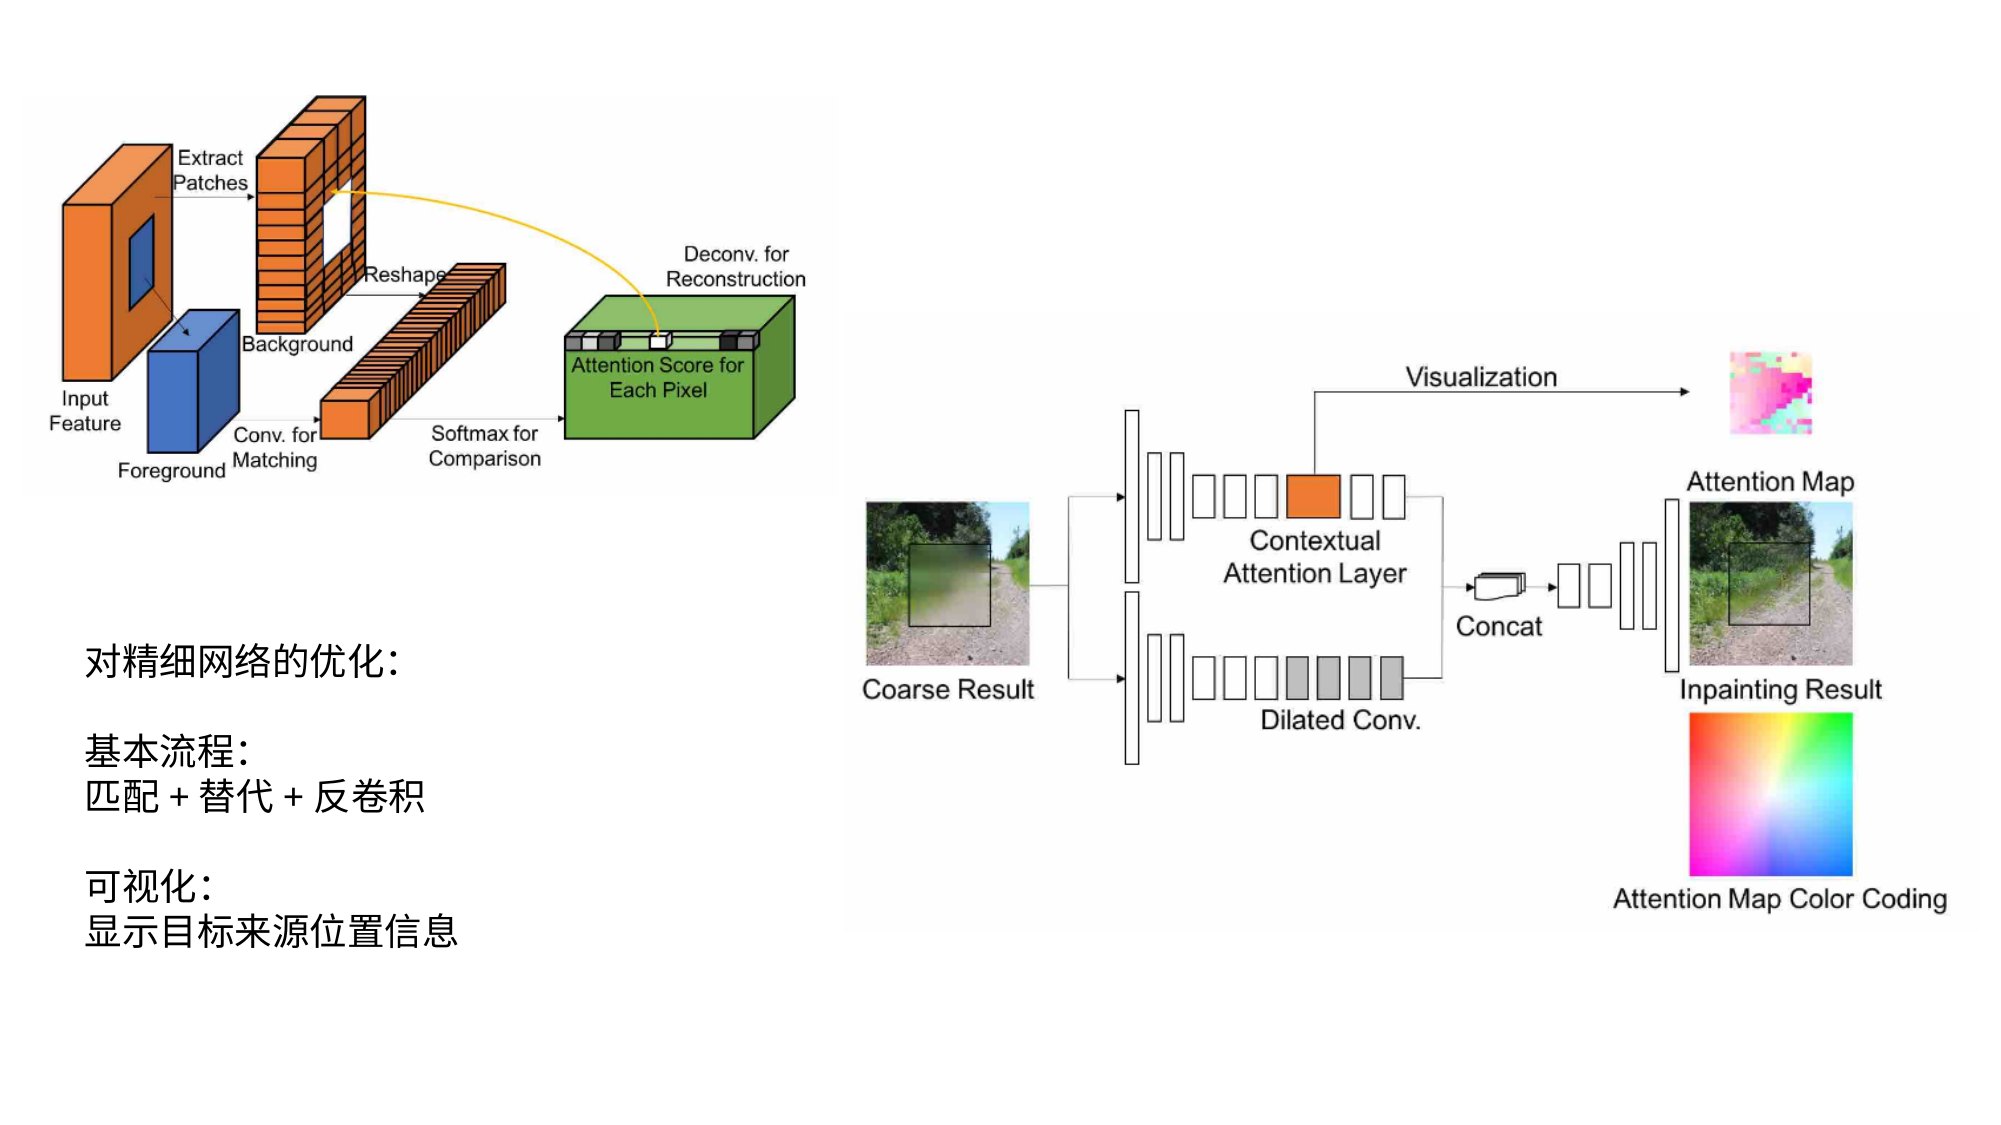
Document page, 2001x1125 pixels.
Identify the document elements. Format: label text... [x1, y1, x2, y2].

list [17, 60, 844, 507]
text_box 对精细网络的优化： 基本流程： 匹配+替代+反卷积 可视化： 显示目标来源位置信息 [69, 630, 475, 960]
picture [843, 304, 1980, 932]
